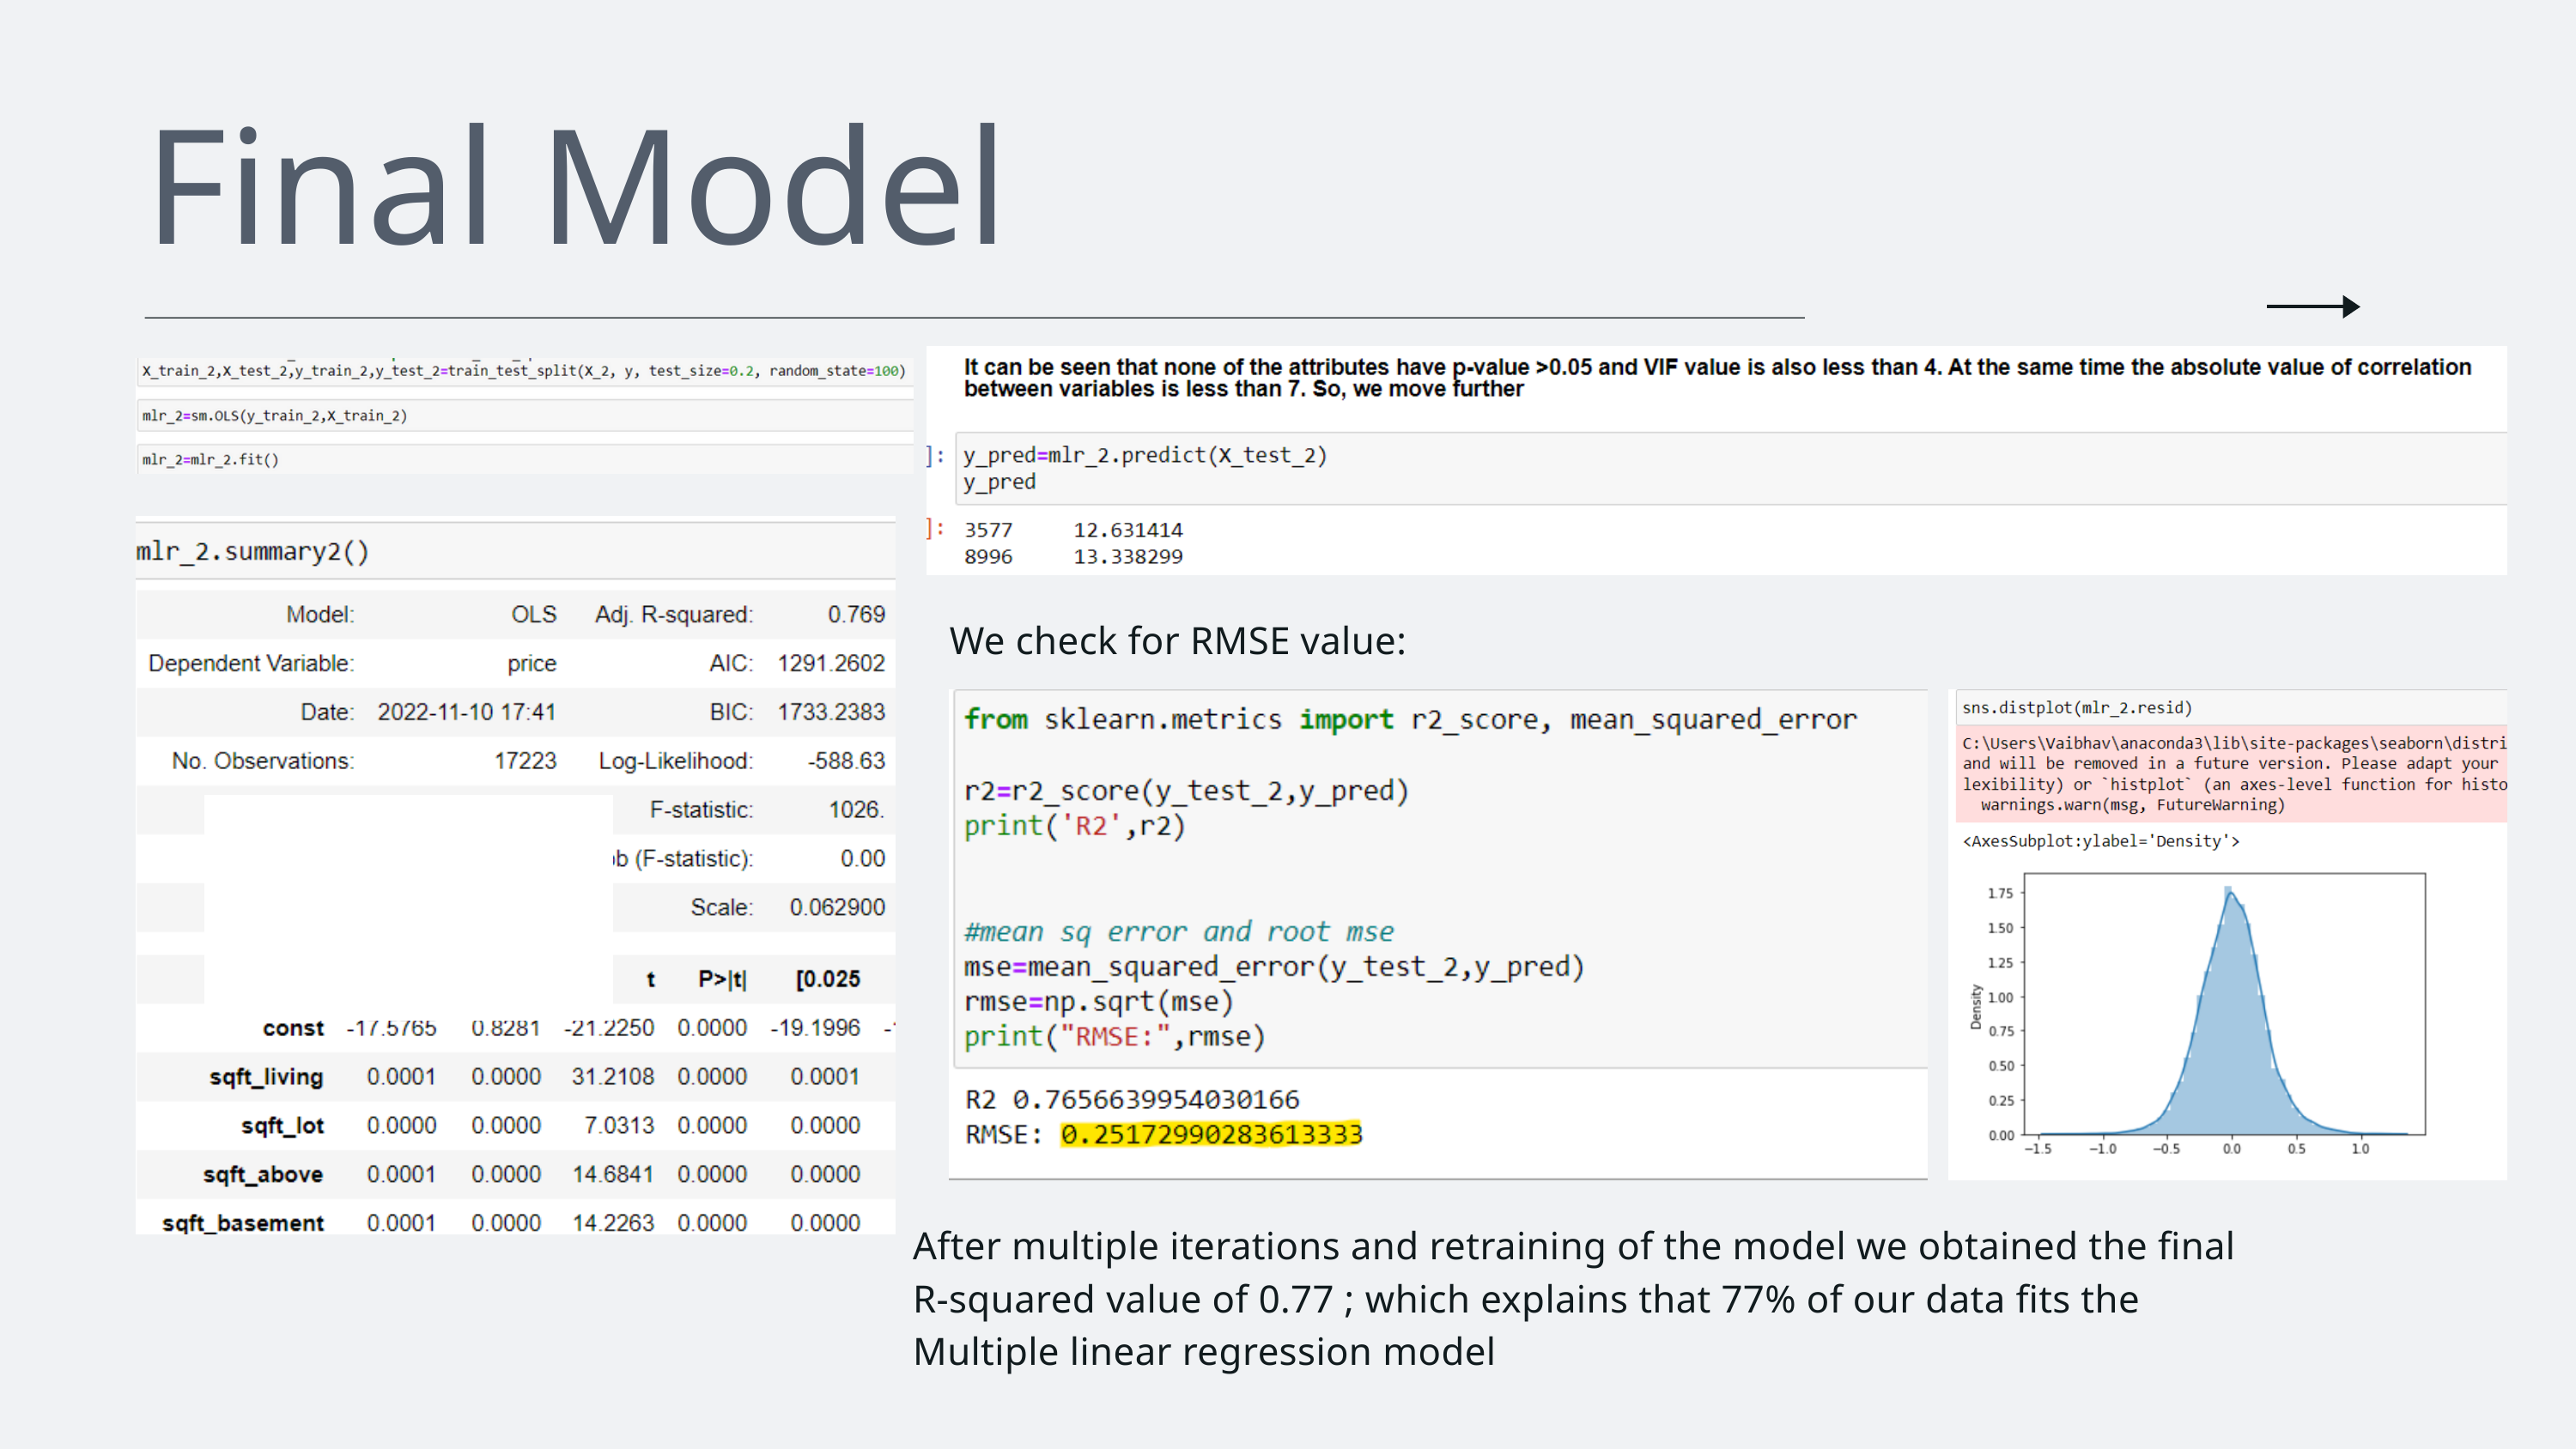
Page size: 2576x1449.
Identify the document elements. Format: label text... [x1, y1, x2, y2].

picture [949, 689, 1928, 1181]
picture [136, 516, 896, 1234]
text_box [2267, 294, 2361, 319]
text_box Final Model [144, 85, 2161, 276]
text_box We check for RMSE value: [949, 609, 1717, 689]
picture [136, 358, 914, 474]
picture [1948, 689, 2507, 1181]
text_box After multiple iterations and retraining of the model we obtained the final R-squared value of 0.77 ; which explains that 77% of our data fits the Multiple linear regression model [913, 1215, 2268, 1426]
picture [926, 345, 2507, 575]
